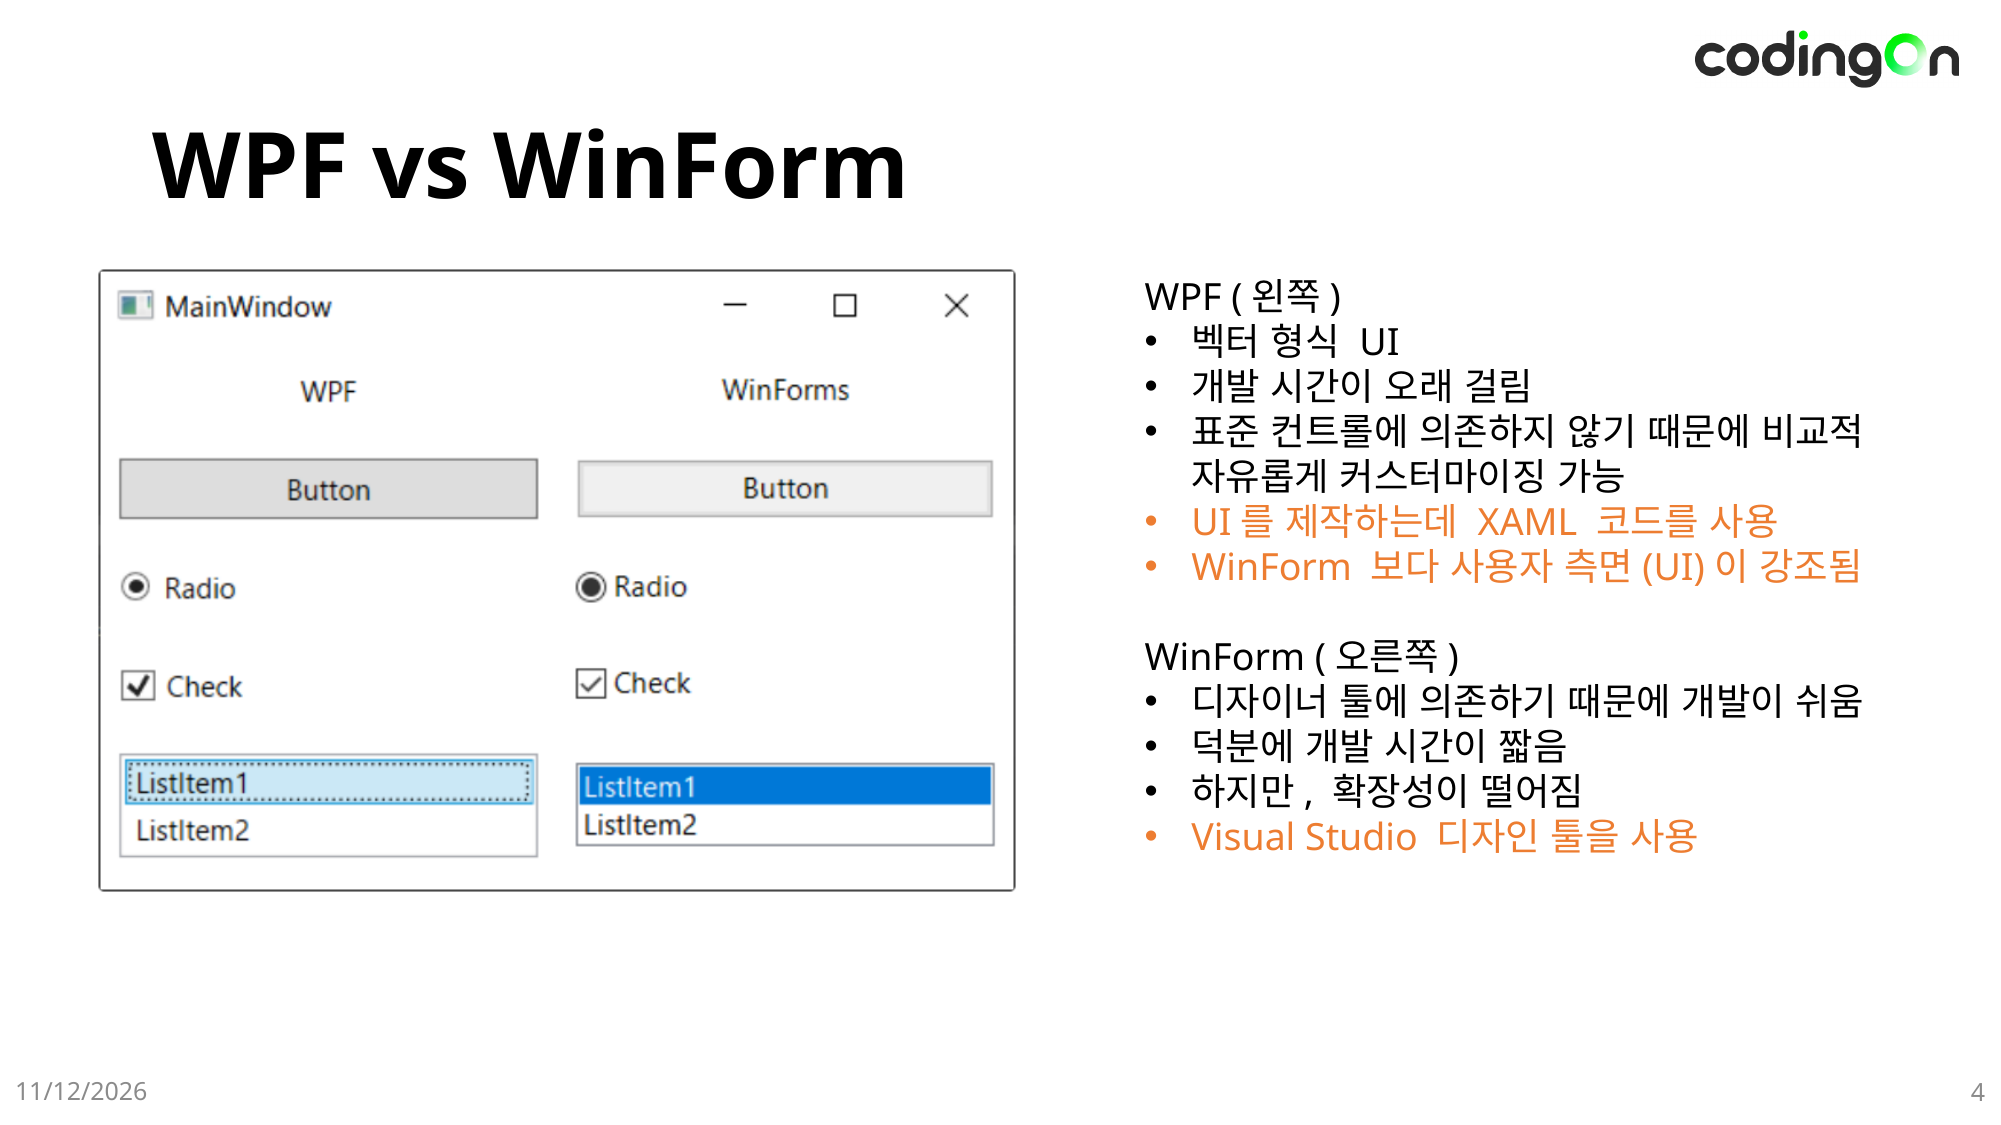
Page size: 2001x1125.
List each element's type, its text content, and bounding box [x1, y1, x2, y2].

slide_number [0, 1062, 450, 1123]
slide_number 4 [1550, 1063, 2000, 1124]
picture [1695, 30, 1959, 88]
text_box WPF (왼쪽) 벡터 형식 UI 개발 시간이 오래 걸림 표준 컨트롤에 의존하지 않기 때문에 비교적 자유롭게 커스터마이징 가능 UI를 제작하는데 XAML 코드를 사용 WinForm 보다 사용자 측면(UI)이 강조됨 WinForm (오른쪽) 디자이너 툴에 의존하기 때문에 개발이 쉬움 덕분에 개발 시간이 짧음 하지만, 확장성이 떨어짐 Visual Studio 디자인 툴을 사용 [1129, 265, 1891, 956]
title WPF vs WinForm [137, 59, 1863, 278]
picture [94, 265, 1019, 895]
